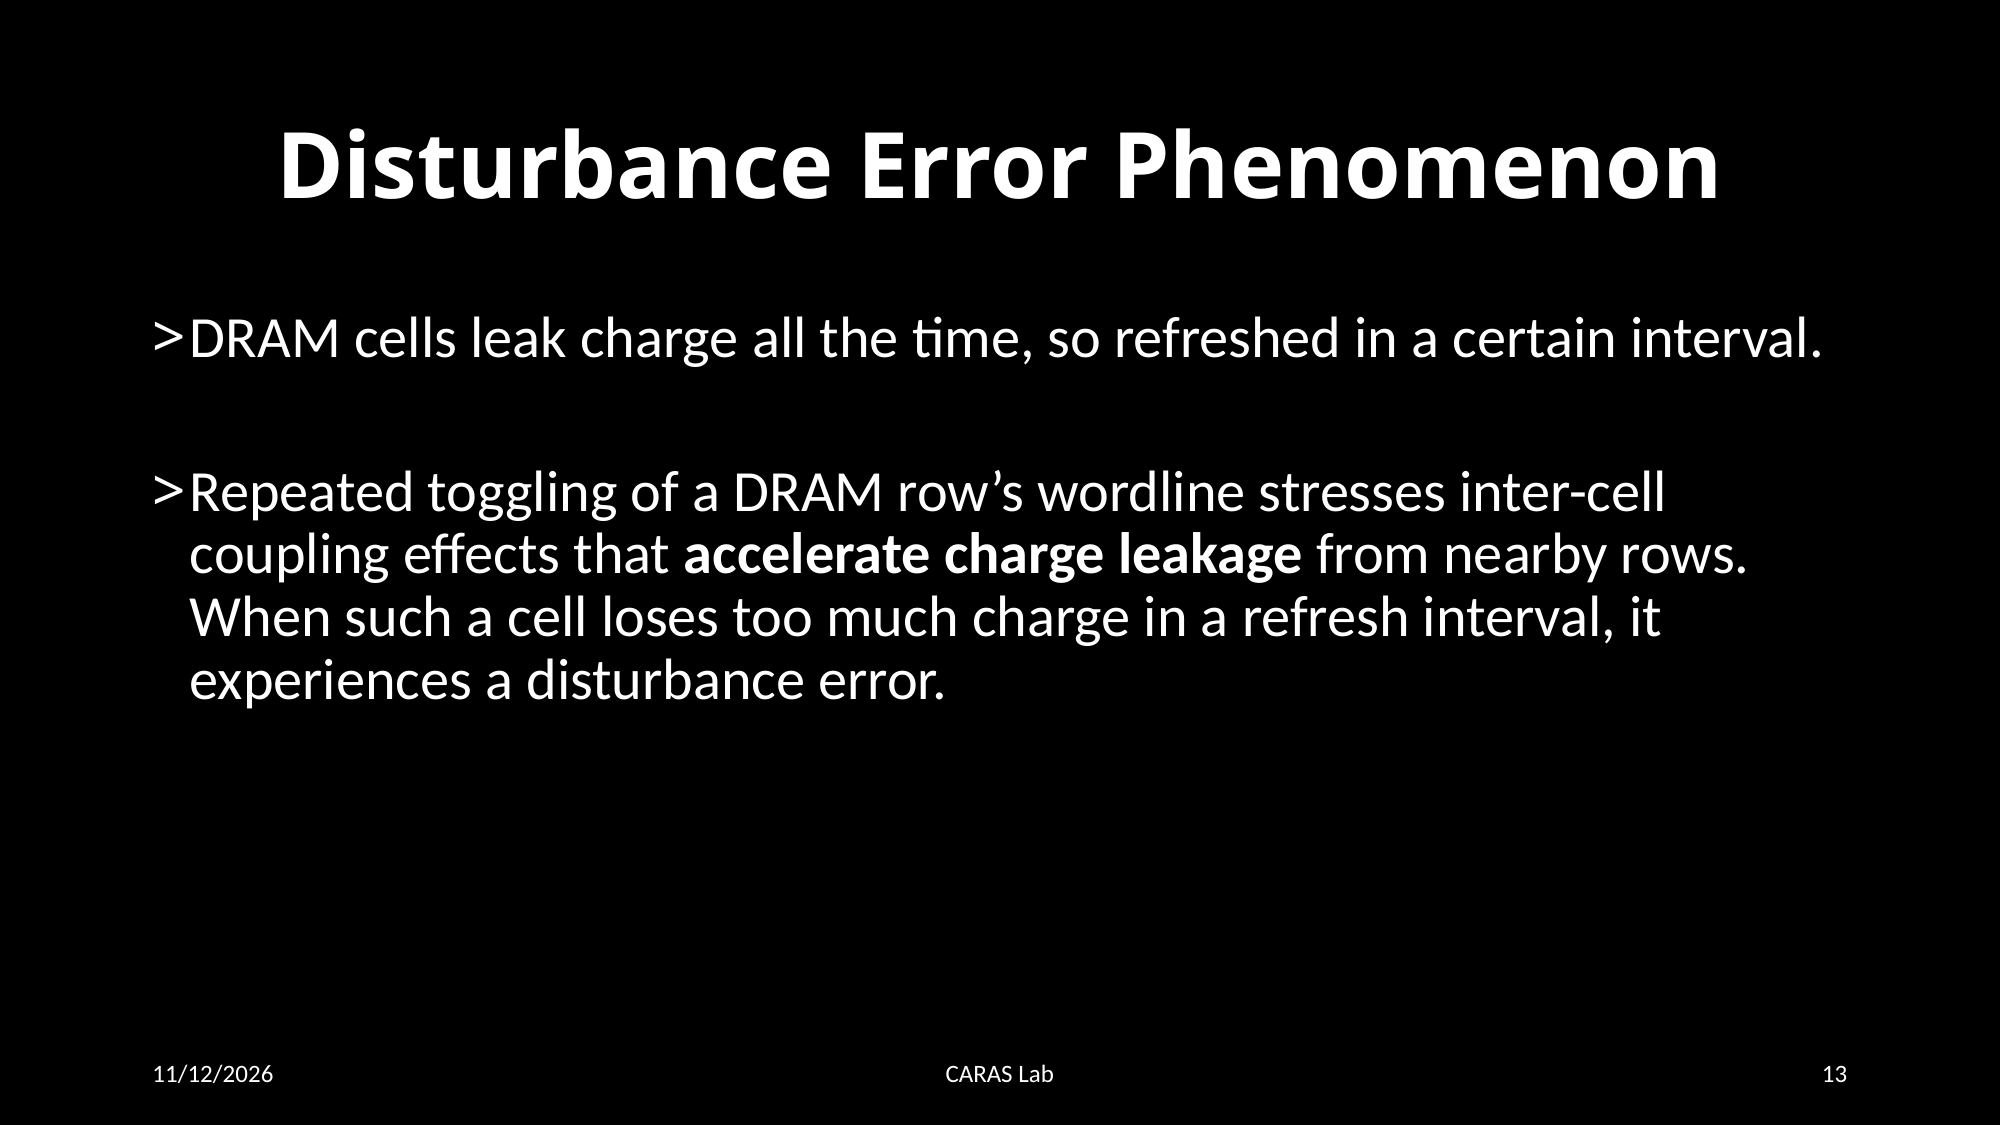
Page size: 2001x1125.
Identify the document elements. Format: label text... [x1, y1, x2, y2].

title Disturbance Error Phenomenon [137, 59, 1863, 278]
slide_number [137, 1042, 588, 1103]
list DRAM cells leak charge all the time, so refreshed in a certain interval. Repeated toggling of a DRAM row’s wordline stresses inter-cell coupling effects that accelerate charge leakage from nearby rows. When such a cell loses too much charge in a refresh interval, it experiences a disturbance error. [137, 299, 1863, 1014]
slide_number 13 [1412, 1042, 1863, 1103]
footer CARAS Lab [662, 1042, 1338, 1103]
